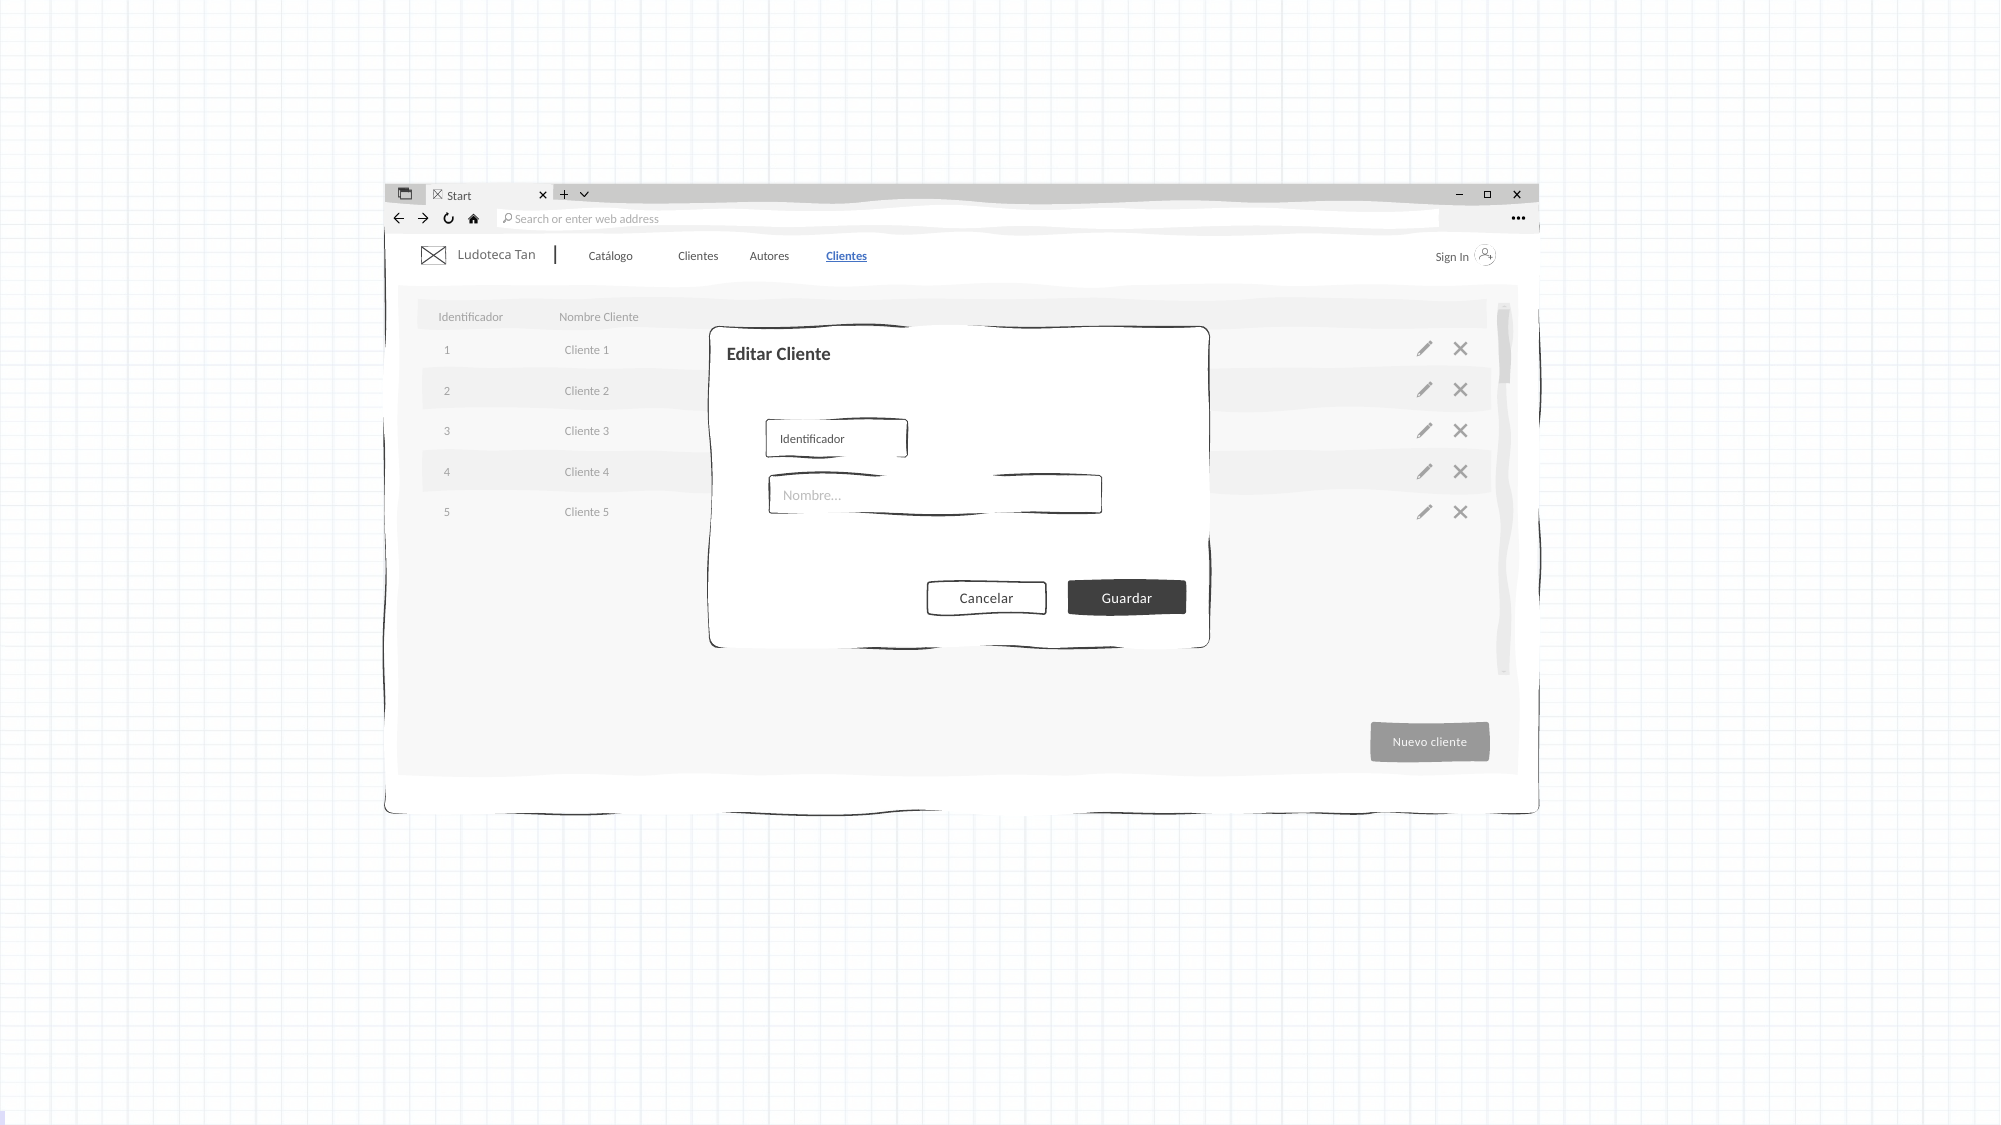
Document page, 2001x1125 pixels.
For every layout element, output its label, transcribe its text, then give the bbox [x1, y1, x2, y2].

text_box [553, 244, 558, 265]
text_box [384, 183, 1539, 235]
text_box Sign In [1434, 247, 1470, 265]
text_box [1474, 244, 1496, 266]
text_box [421, 245, 554, 264]
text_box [398, 285, 1518, 775]
text_box Autores [737, 246, 790, 264]
text_box Catálogo [580, 246, 633, 264]
text_box Clientes [807, 246, 868, 264]
text_box [382, 224, 1542, 817]
text_box Clientes [658, 246, 719, 264]
